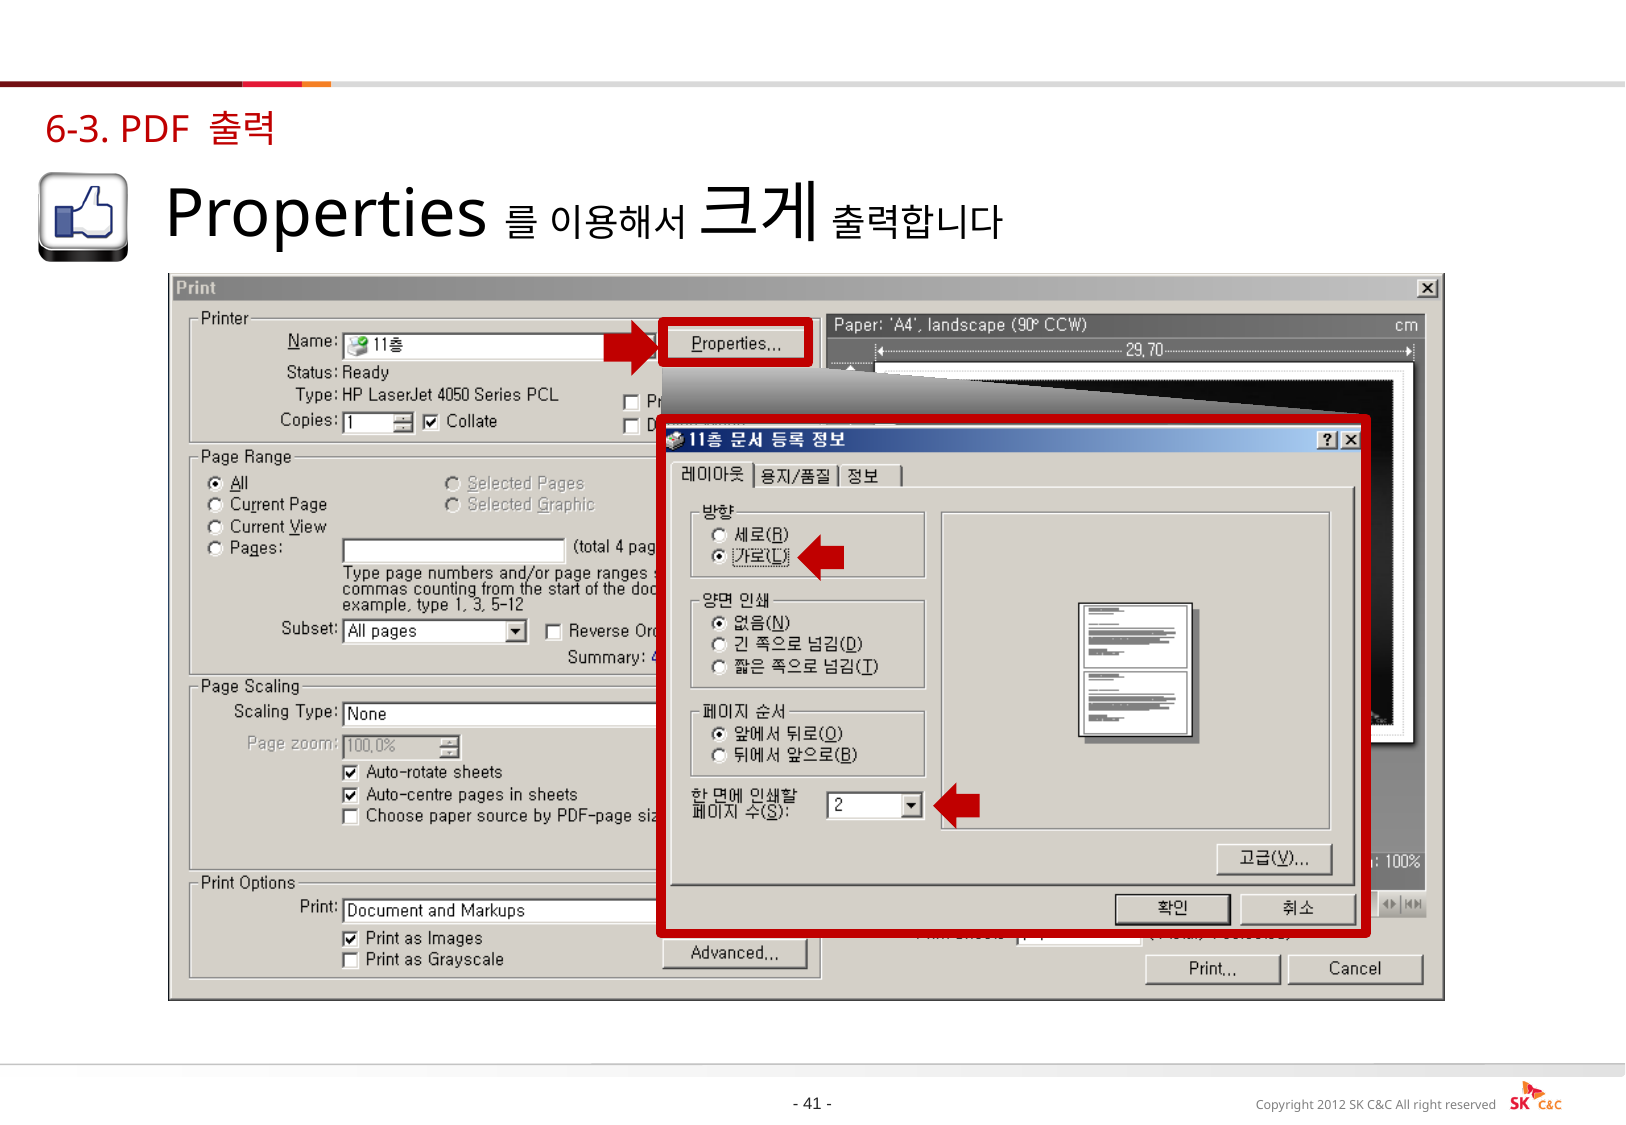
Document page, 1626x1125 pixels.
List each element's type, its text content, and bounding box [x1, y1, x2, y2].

picture [1509, 1080, 1562, 1110]
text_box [168, 272, 1445, 1001]
picture [38, 172, 128, 262]
text_box Properties를 이용해서 크게 출력합니다 [149, 162, 1020, 258]
text_box 6-3. PDF 출력 [30, 98, 293, 158]
